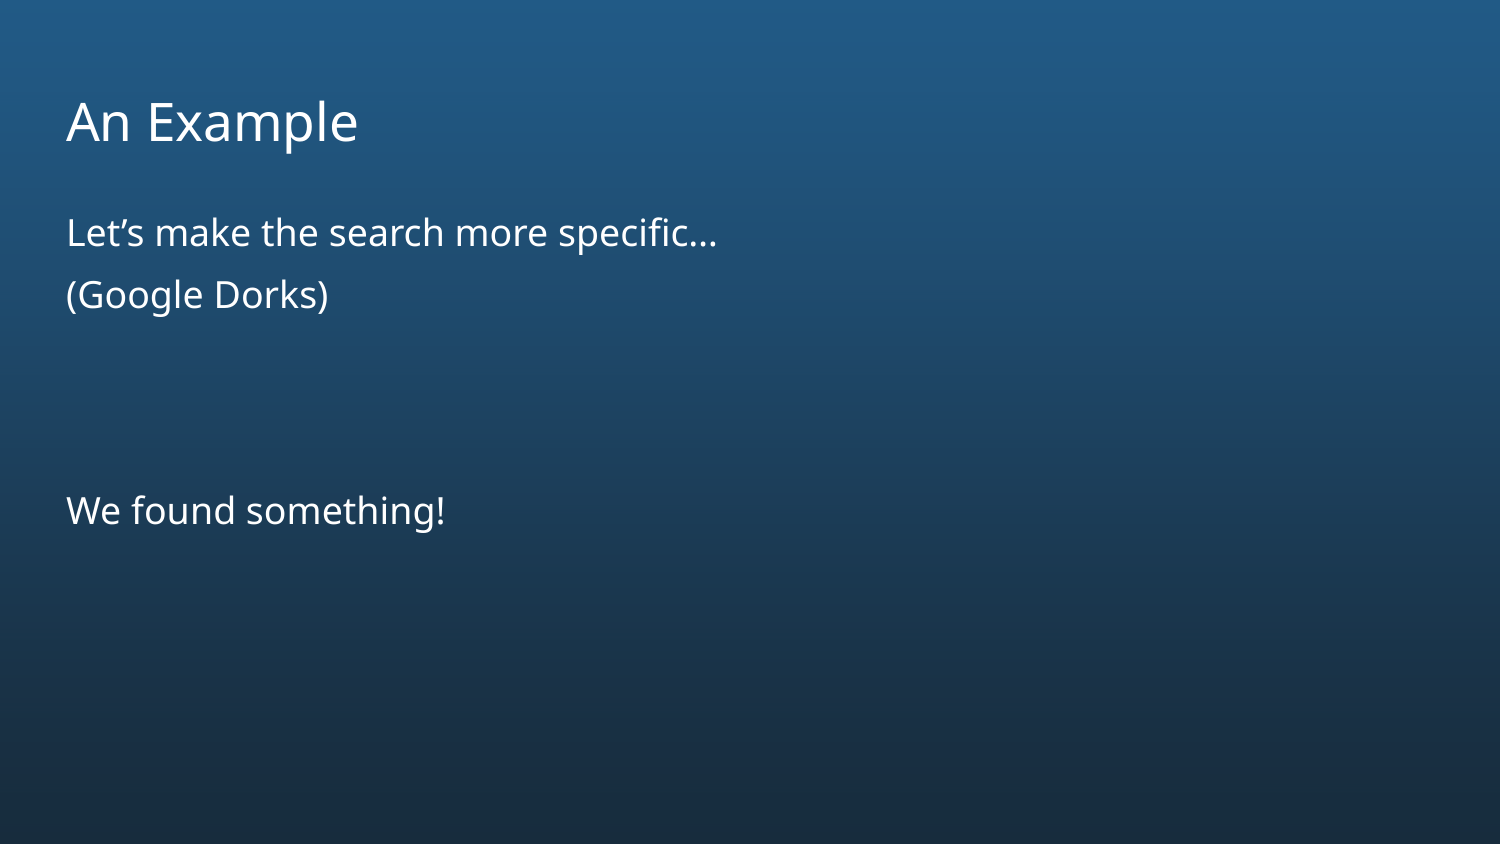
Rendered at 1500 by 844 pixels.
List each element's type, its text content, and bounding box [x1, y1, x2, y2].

title An Example [51, 72, 1449, 167]
picture [0, 0, 1500, 844]
list Let’s make the search more specific… (Google Dorks) We found something! [51, 187, 786, 748]
